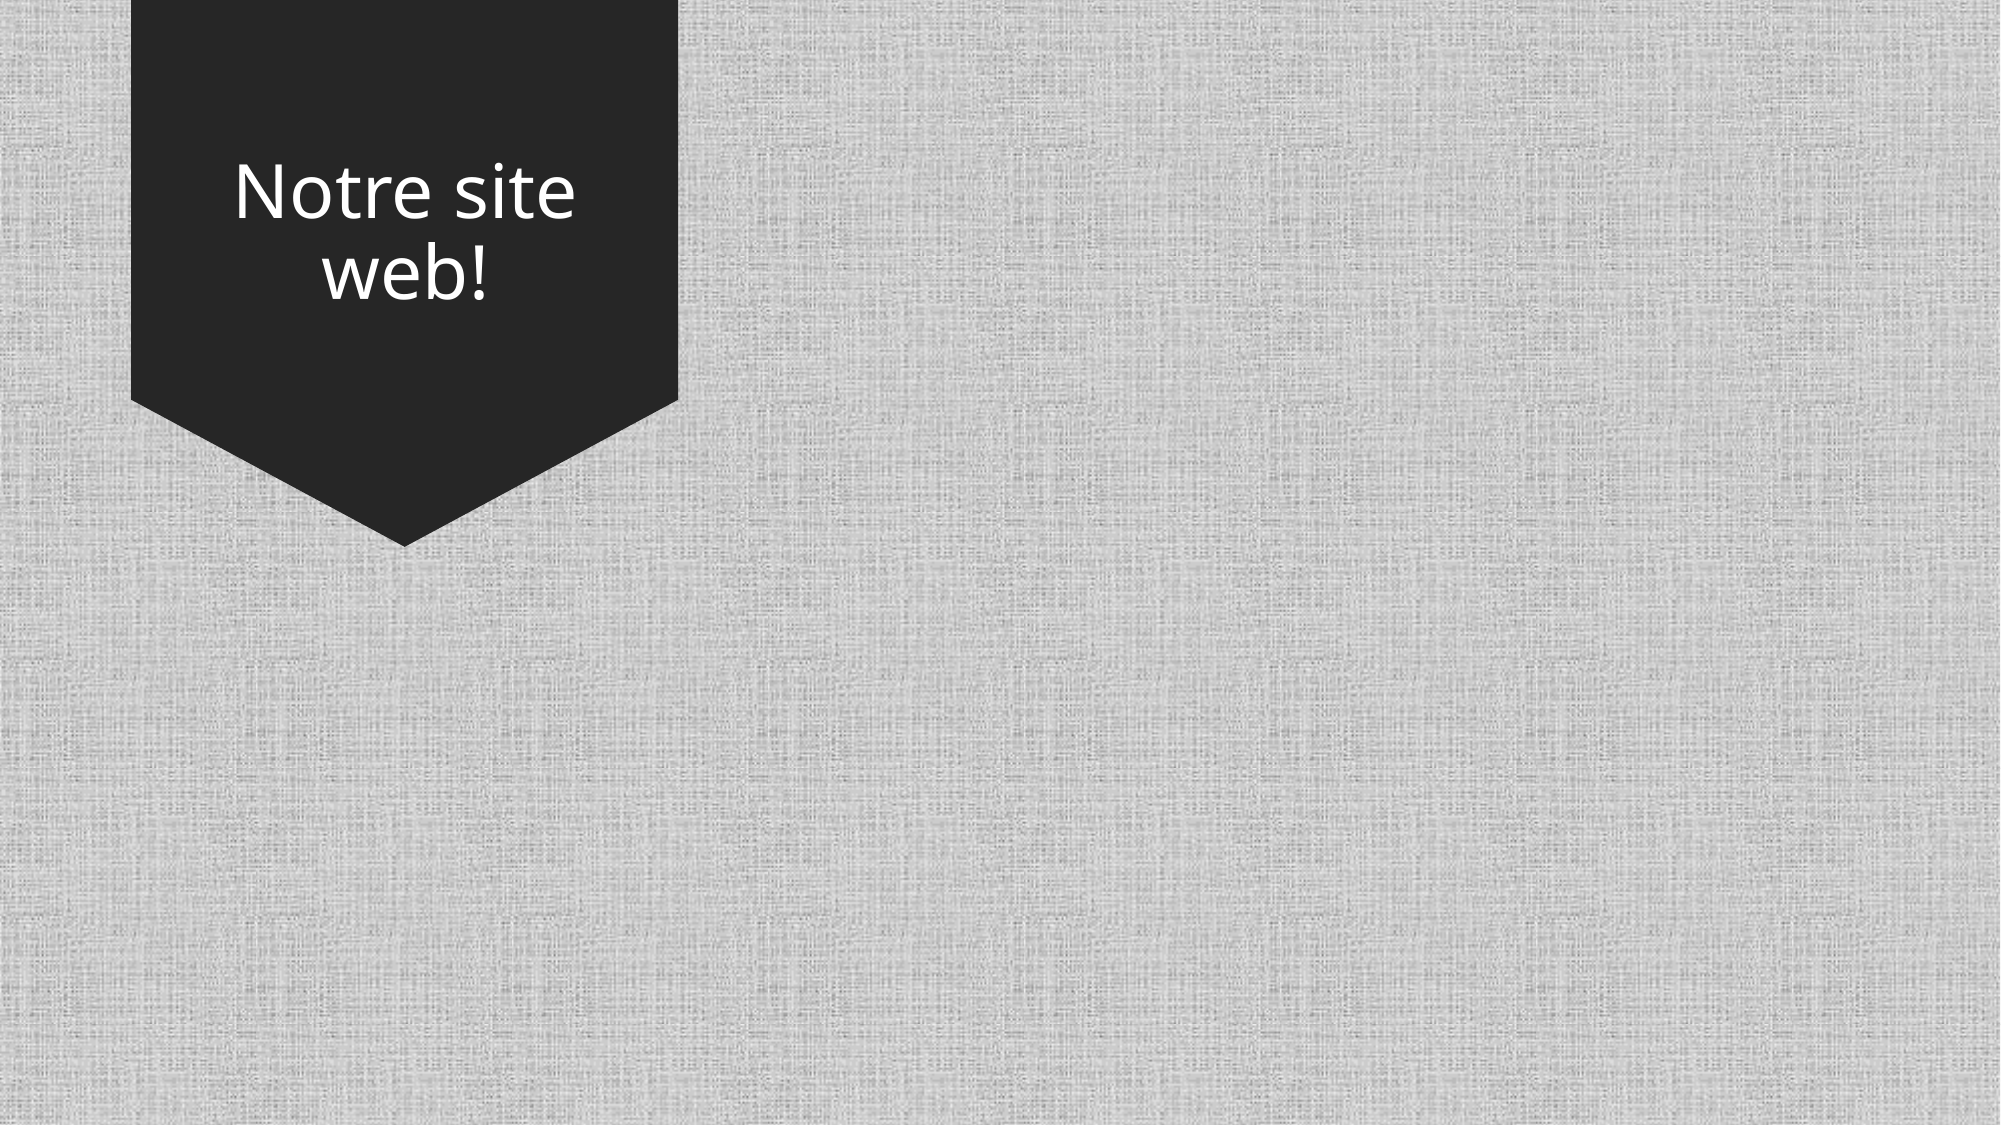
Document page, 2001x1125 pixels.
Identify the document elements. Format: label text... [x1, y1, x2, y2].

text_box [203, 440, 606, 549]
text_box [130, 0, 680, 421]
picture [0, 0, 2001, 1125]
title Notre site web! [168, 31, 643, 440]
